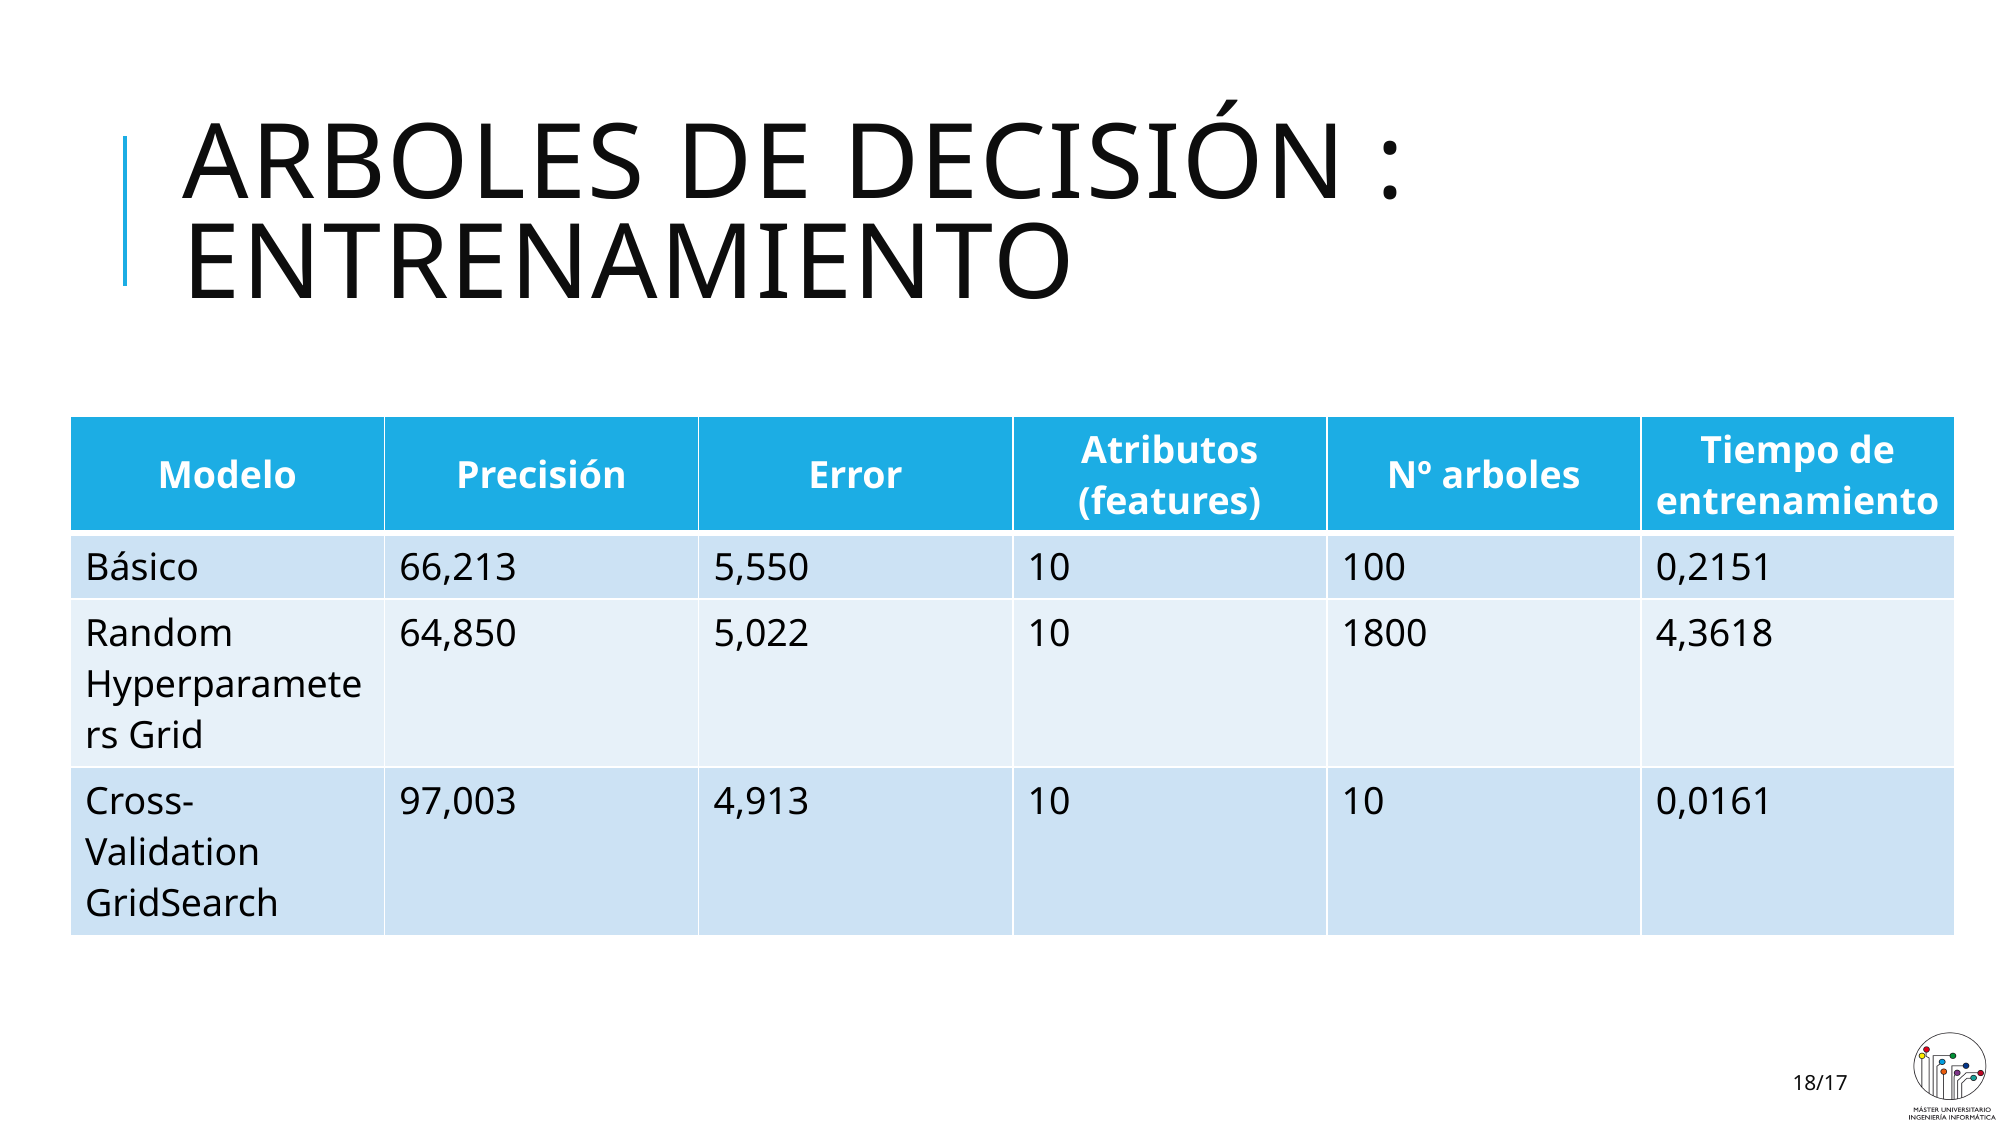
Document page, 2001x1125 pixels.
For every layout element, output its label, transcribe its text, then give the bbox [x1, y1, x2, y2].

table_header Nº arboles [1328, 417, 1640, 530]
table_cell 10 [1014, 536, 1326, 598]
table_header Precisión [385, 417, 698, 530]
title arboles de decisión : Entrenamiento [168, 96, 1763, 342]
table_cell 97,003 [385, 768, 698, 935]
table_cell 0,2151 [1642, 536, 1954, 598]
table_cell 4,3618 [1642, 600, 1954, 766]
table_cell 10 [1014, 600, 1326, 766]
table_cell 10 [1328, 768, 1640, 935]
table_cell 66,213 [385, 536, 698, 598]
table_cell 1800 [1328, 600, 1640, 766]
table_cell 5,022 [699, 600, 1012, 766]
table_cell 64,850 [385, 600, 698, 766]
table_cell 10 [1014, 768, 1326, 935]
table_cell 0,0161 [1642, 768, 1954, 935]
table_cell 100 [1328, 536, 1640, 598]
table_header Atributos (features) [1014, 417, 1326, 530]
table_cell 4,913 [699, 768, 1012, 935]
picture [1902, 1032, 2000, 1125]
table_header Error [699, 417, 1012, 530]
table_cell Cross-Validation GridSearch [71, 768, 384, 935]
slide_number 18/17 [1777, 1061, 1895, 1107]
table_header Modelo [71, 417, 384, 530]
table_header Tiempo de entrenamiento [1642, 417, 1954, 530]
table_cell Básico [71, 536, 384, 598]
table_cell Random Hyperparameters Grid [71, 600, 384, 766]
table_cell 5,550 [699, 536, 1012, 598]
